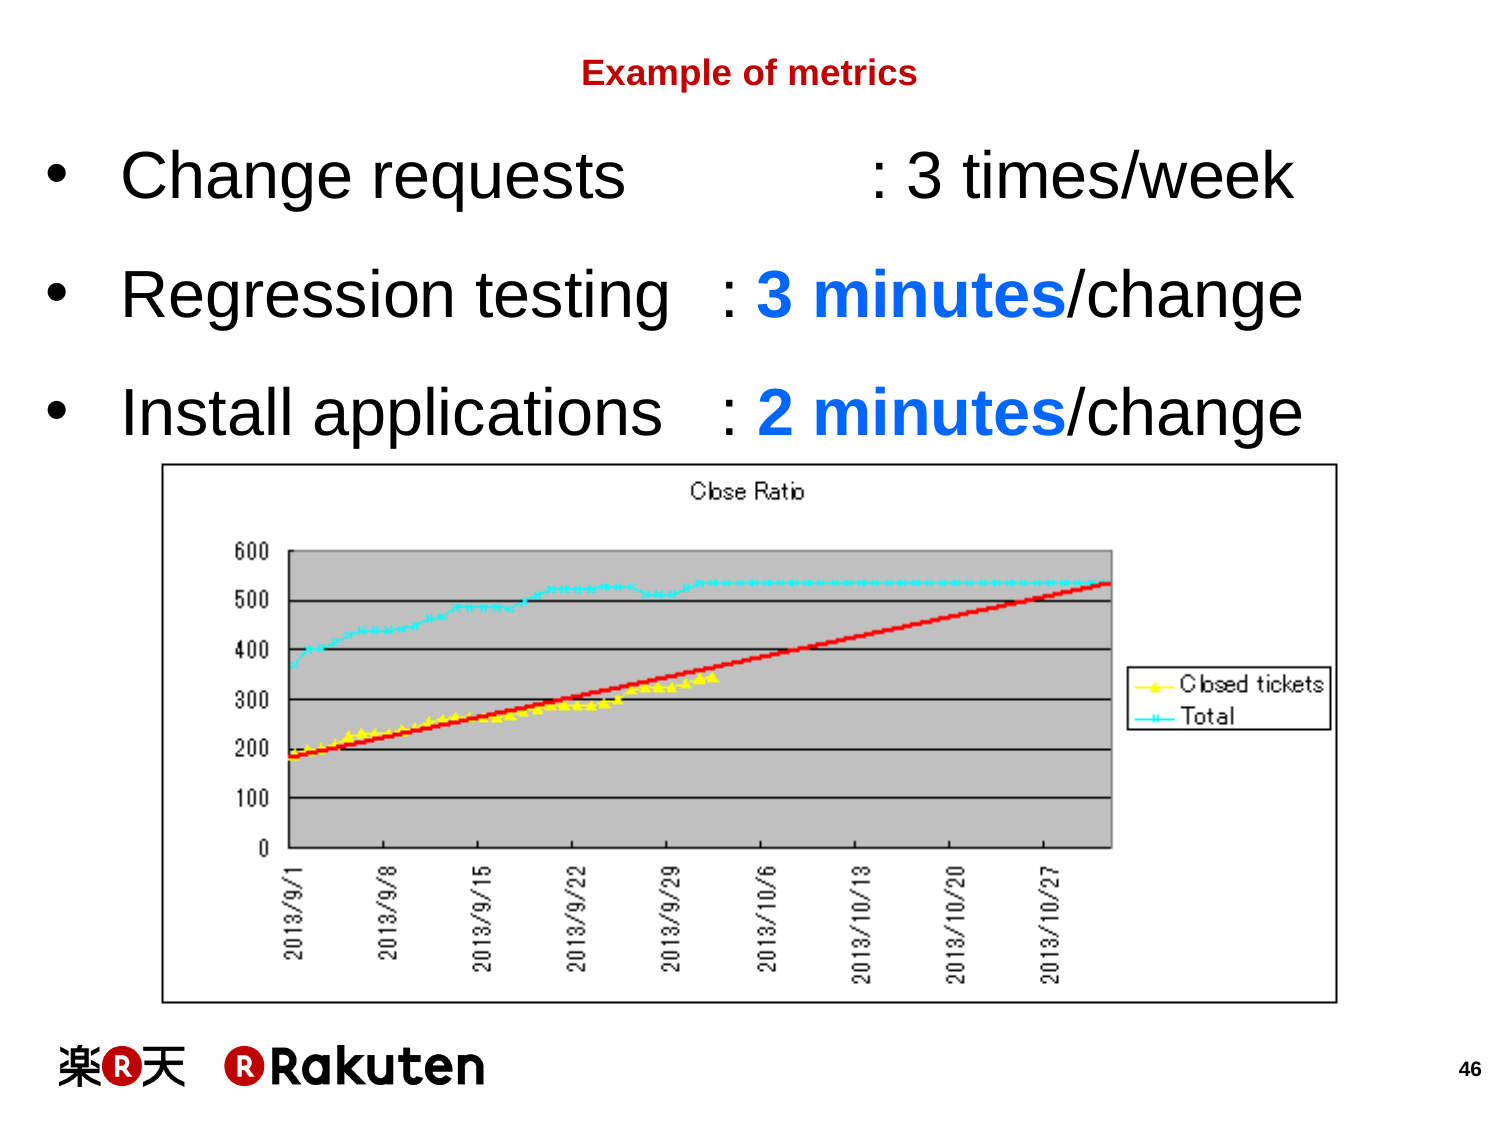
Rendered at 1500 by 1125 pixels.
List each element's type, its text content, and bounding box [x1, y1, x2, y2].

text_box Install applications : 2 minutes/change [30, 350, 1471, 468]
text_box Regression testing : 3 minutes/change [30, 232, 1471, 350]
text_box Change requests : 3 times/week [30, 113, 1471, 232]
picture [53, 1039, 491, 1093]
picture [154, 455, 1346, 1012]
title Example of metrics [59, 41, 1441, 101]
